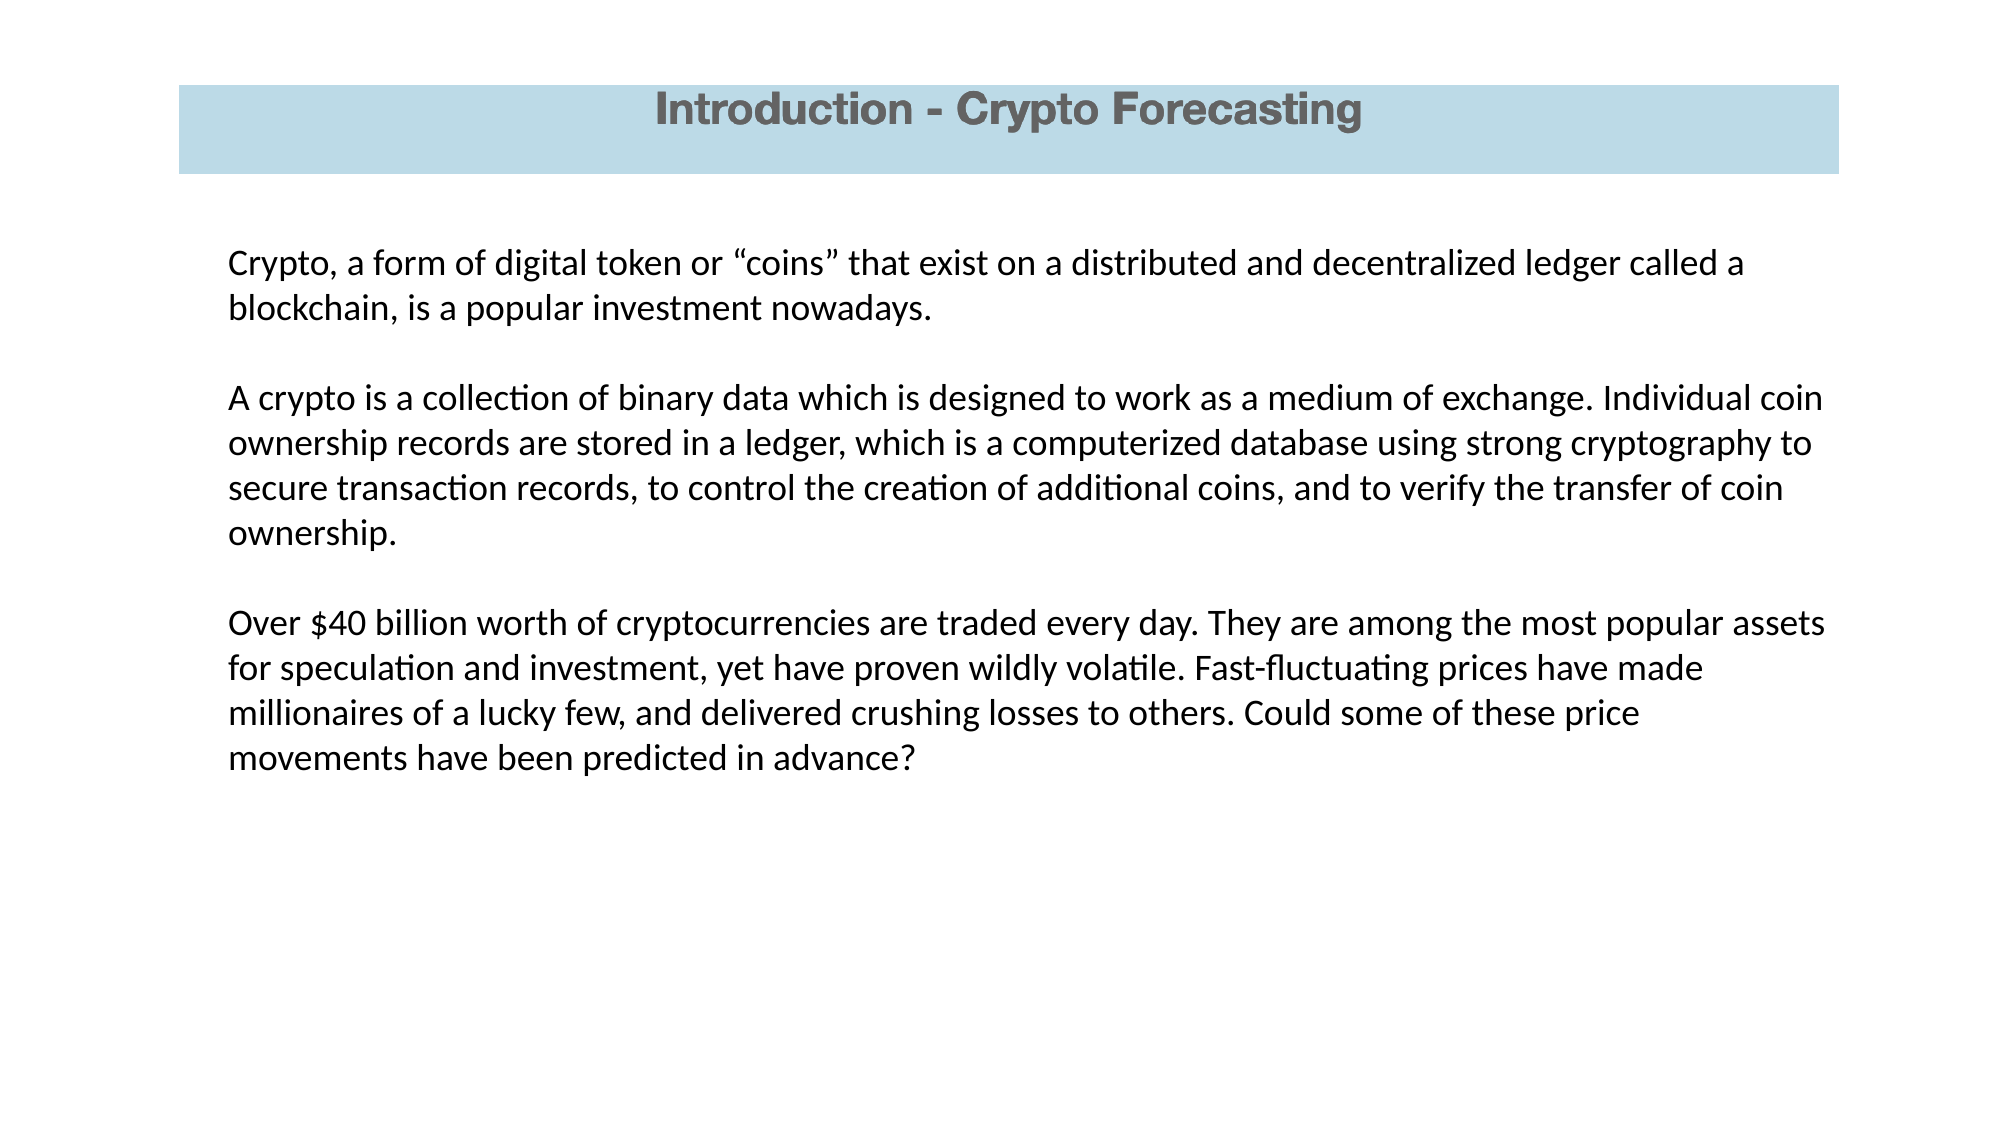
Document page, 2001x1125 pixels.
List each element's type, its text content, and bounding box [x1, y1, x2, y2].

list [137, 35, 1863, 190]
text_box Crypto, a form of digital token or “coins” that exist on a distributed and decentralized ledger called a blockchain, is a popular investment nowadays. A crypto is a collection of binary data which is designed to work as a medium of exchange. Individual coin ownership records are stored in a ledger, which is a computerized database using strong cryptography to secure transaction records, to control the creation of additional coins, and to verify the transfer of coin ownership. Over $40 billion worth of cryptocurrencies are traded every day. They are among the most popular assets for speculation and investment, yet have proven wildly volatile. Fast-fluctuating prices have made millionaires of a lucky few, and delivered crushing losses to others. Could some of these price movements have been predicted in advance? [213, 230, 1843, 831]
